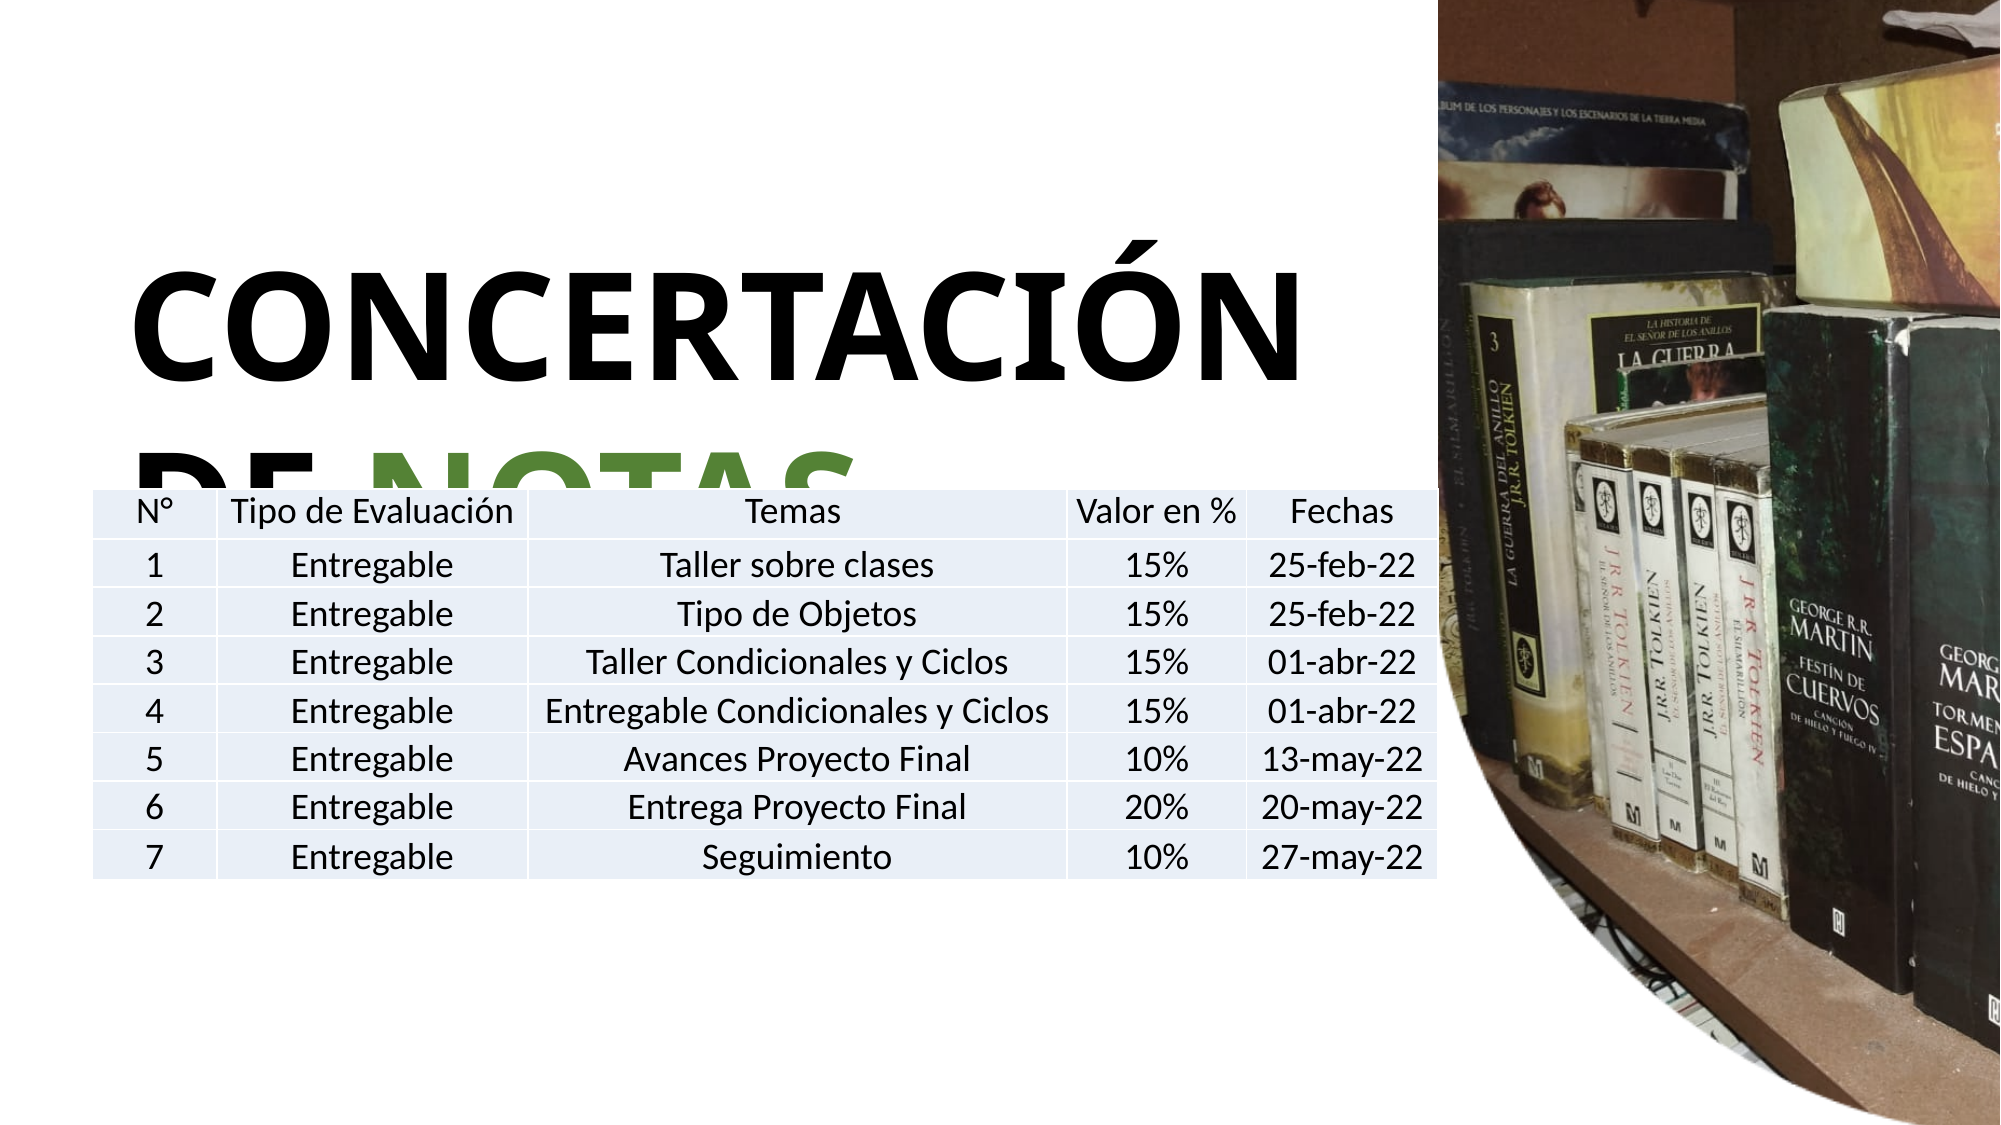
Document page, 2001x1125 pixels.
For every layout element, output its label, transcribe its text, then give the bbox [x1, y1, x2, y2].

table_cell Entregable [218, 540, 527, 586]
table_cell 6 [93, 782, 216, 829]
table_cell Entregable [218, 733, 527, 780]
text_box CONCERTACIÓN DE NOTAS [112, 223, 1428, 488]
table_cell Entregable Condicionales y Ciclos [529, 685, 1066, 732]
table_header Valor en % [1068, 490, 1246, 538]
table_cell 20-may-22 [1247, 782, 1413, 829]
table_cell 15% [1068, 685, 1246, 732]
table_cell 4 [93, 685, 216, 732]
table_cell 15% [1068, 540, 1246, 586]
table_cell 13-may-22 [1247, 733, 1413, 780]
table_cell 15% [1068, 588, 1246, 635]
table_cell 7 [93, 830, 216, 879]
table_header N° [93, 490, 216, 538]
table_cell 25-feb-22 [1247, 540, 1437, 586]
table_cell Entregable [218, 588, 527, 635]
table_cell Tipo de Objetos [529, 588, 1066, 635]
table_cell Avances Proyecto Final [529, 733, 1066, 780]
table_cell Entregable [218, 782, 527, 829]
table_cell Entrega Proyecto Final [529, 782, 1066, 829]
table_cell 2 [93, 588, 216, 635]
table_cell 25-feb-22 [1247, 588, 1413, 635]
table_header Fechas [1247, 490, 1437, 538]
table_cell 27-may-22 [1247, 830, 1413, 879]
table_cell Seguimiento [529, 830, 1066, 879]
table_cell Taller sobre clases [529, 540, 1066, 586]
table_cell 01-abr-22 [1247, 637, 1413, 683]
table_cell 1 [93, 540, 216, 586]
table_cell 10% [1068, 733, 1246, 780]
table_cell Entregable [218, 637, 527, 683]
table_header Temas [529, 490, 1066, 538]
picture [1413, 0, 2000, 1125]
table_cell 15% [1068, 637, 1246, 683]
table_cell Taller Condicionales y Ciclos [529, 637, 1066, 683]
table_header Tipo de Evaluación [218, 490, 527, 538]
table_cell 3 [93, 637, 216, 683]
table_cell Entregable [218, 830, 527, 879]
table_cell 01-abr-22 [1247, 685, 1413, 732]
table_cell 5 [93, 733, 216, 780]
table_cell 10% [1068, 830, 1246, 879]
table_cell 20% [1068, 782, 1246, 829]
table_cell Entregable [218, 685, 527, 732]
